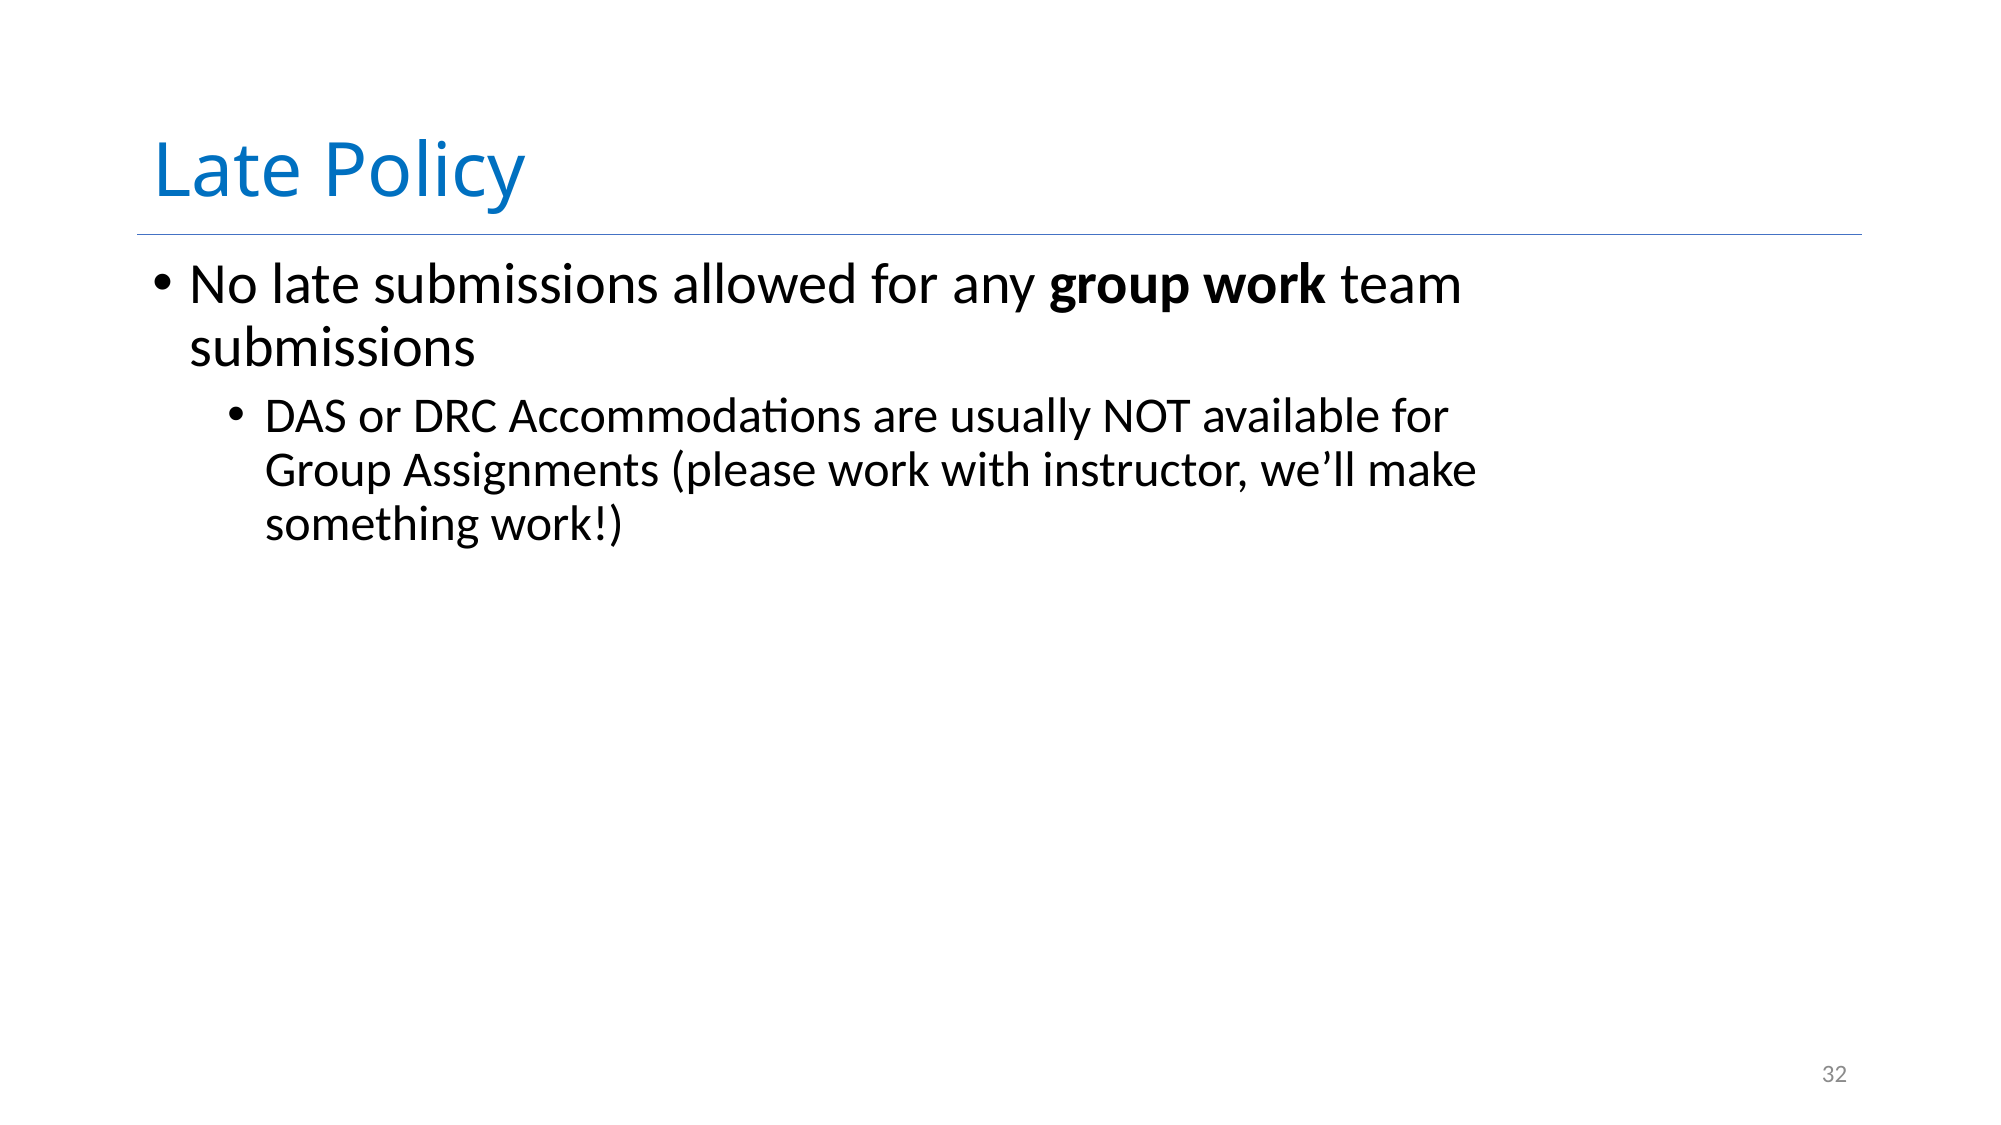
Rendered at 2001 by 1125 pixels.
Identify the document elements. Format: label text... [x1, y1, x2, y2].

slide_number 32 [1412, 1042, 1863, 1103]
title Late Policy [137, 3, 1863, 221]
list No late submissions allowed for any group work team submissions DAS or DRC Accommodations are usually NOT available for Group Assignments (please work with instructor, we’ll make something work!) [137, 246, 1559, 1043]
